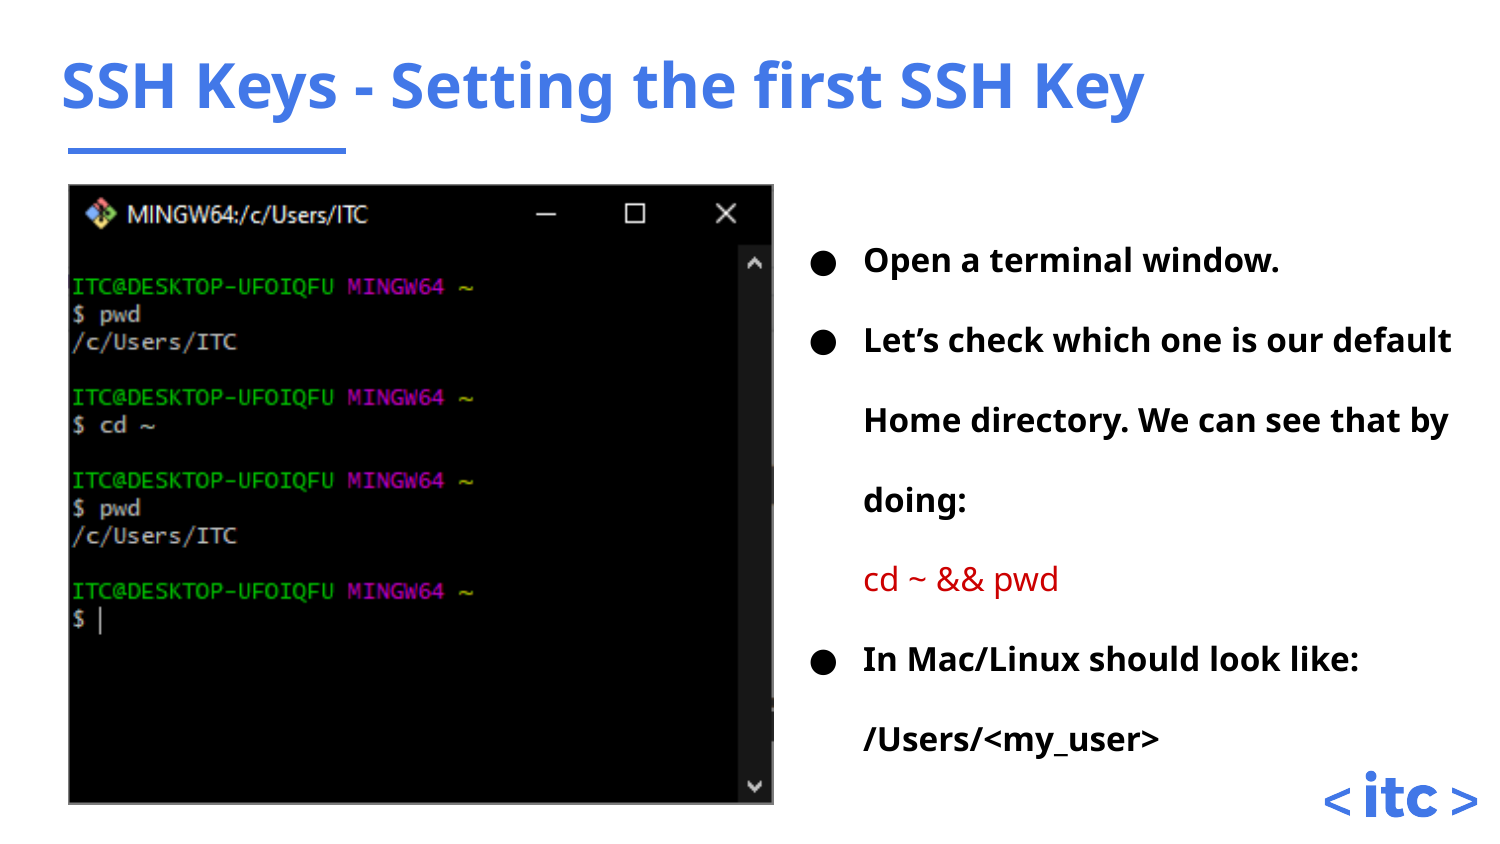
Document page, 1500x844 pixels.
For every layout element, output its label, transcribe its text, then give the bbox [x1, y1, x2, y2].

text_box SSH Keys - Setting the first SSH Key [46, 39, 1500, 136]
picture [67, 184, 774, 805]
text_box Open a terminal window. Let’s check which one is our default Home directory. We can see that by doing: cd ~ && pwd In Mac/Linux should look like: /Users/<my_user> [776, 184, 1500, 761]
picture [1316, 759, 1485, 828]
